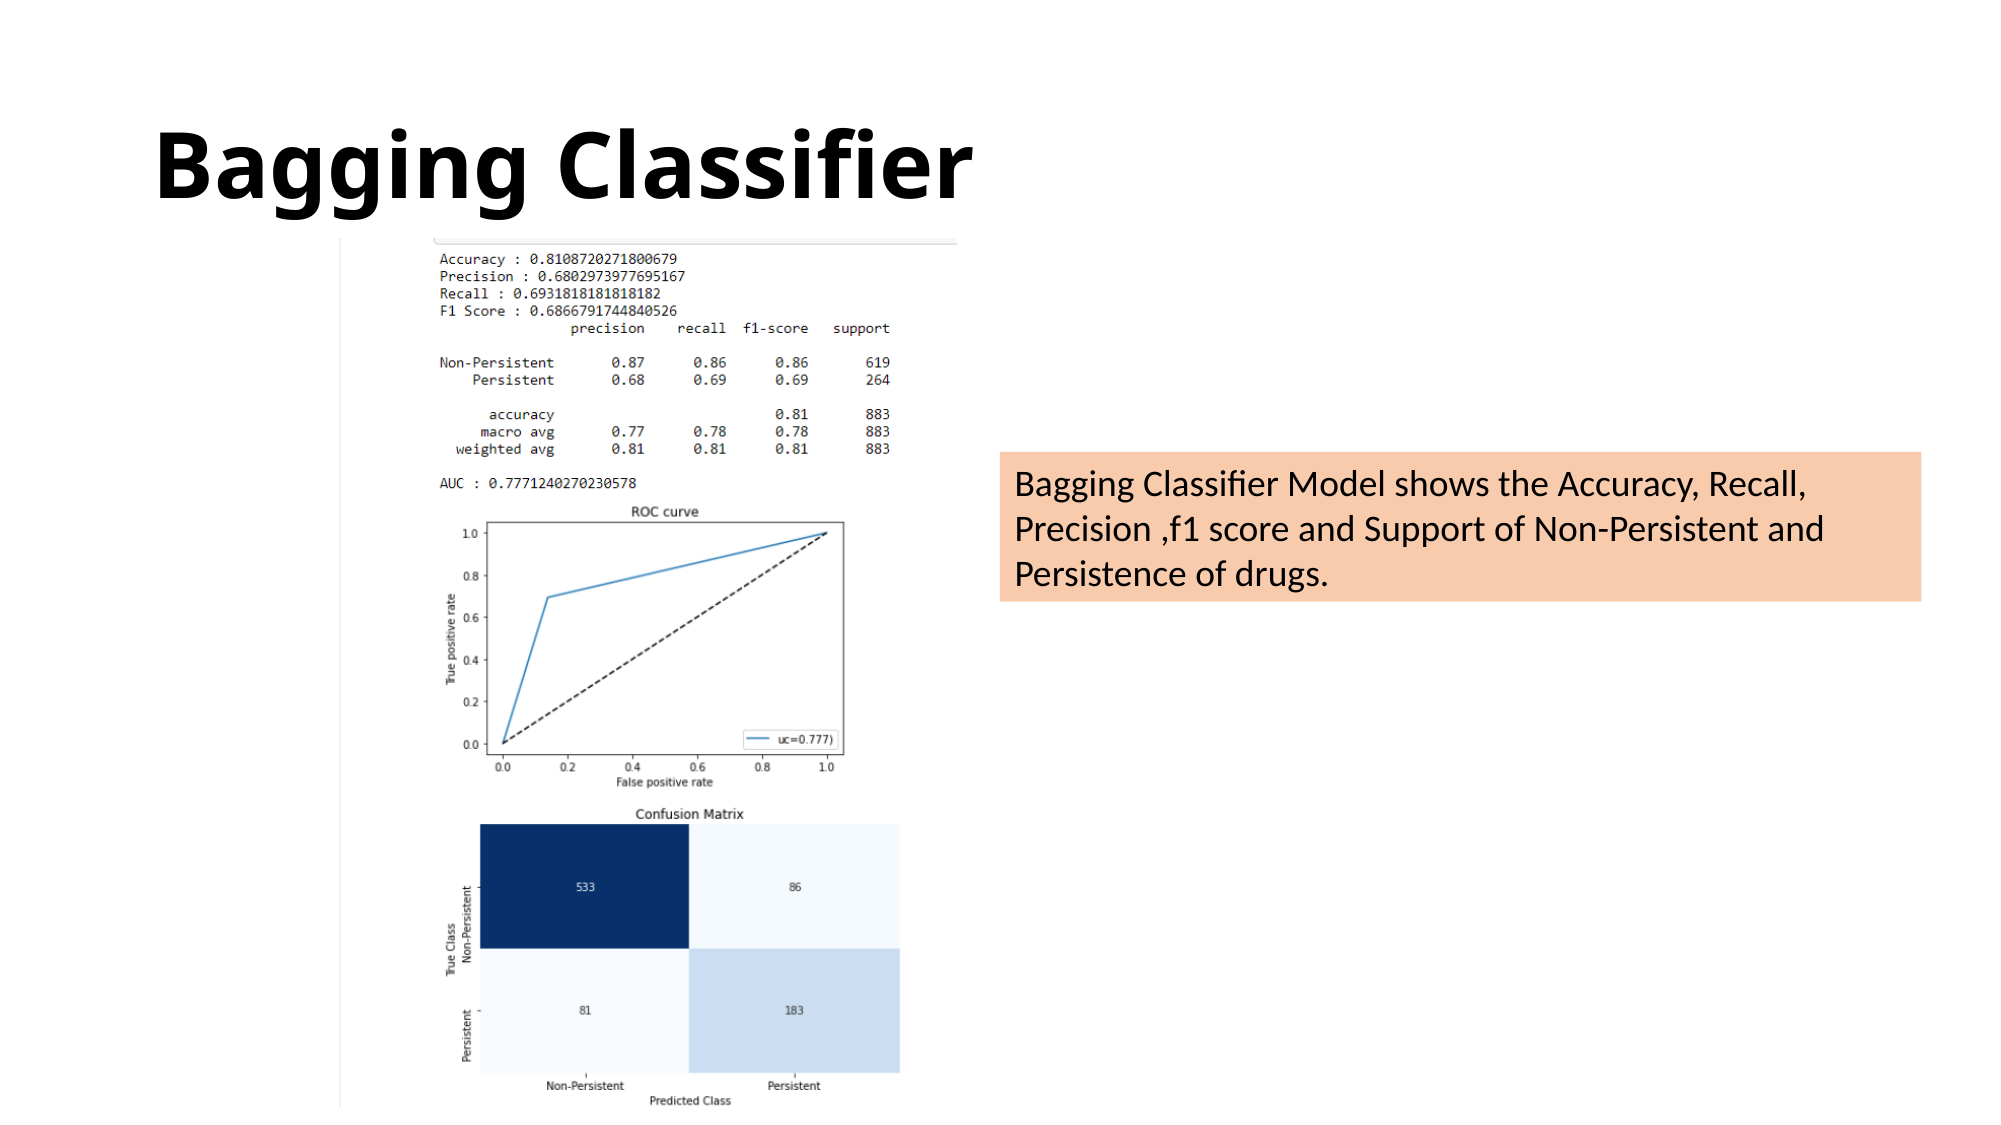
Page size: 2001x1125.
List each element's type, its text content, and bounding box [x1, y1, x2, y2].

text_box Bagging Classifier Model shows the Accuracy, Recall, Precision ,f1 score and Support of Non-Persistent and Persistence of drugs. [999, 451, 1922, 602]
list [26, 238, 957, 1107]
title Bagging Classifier [137, 59, 1863, 278]
